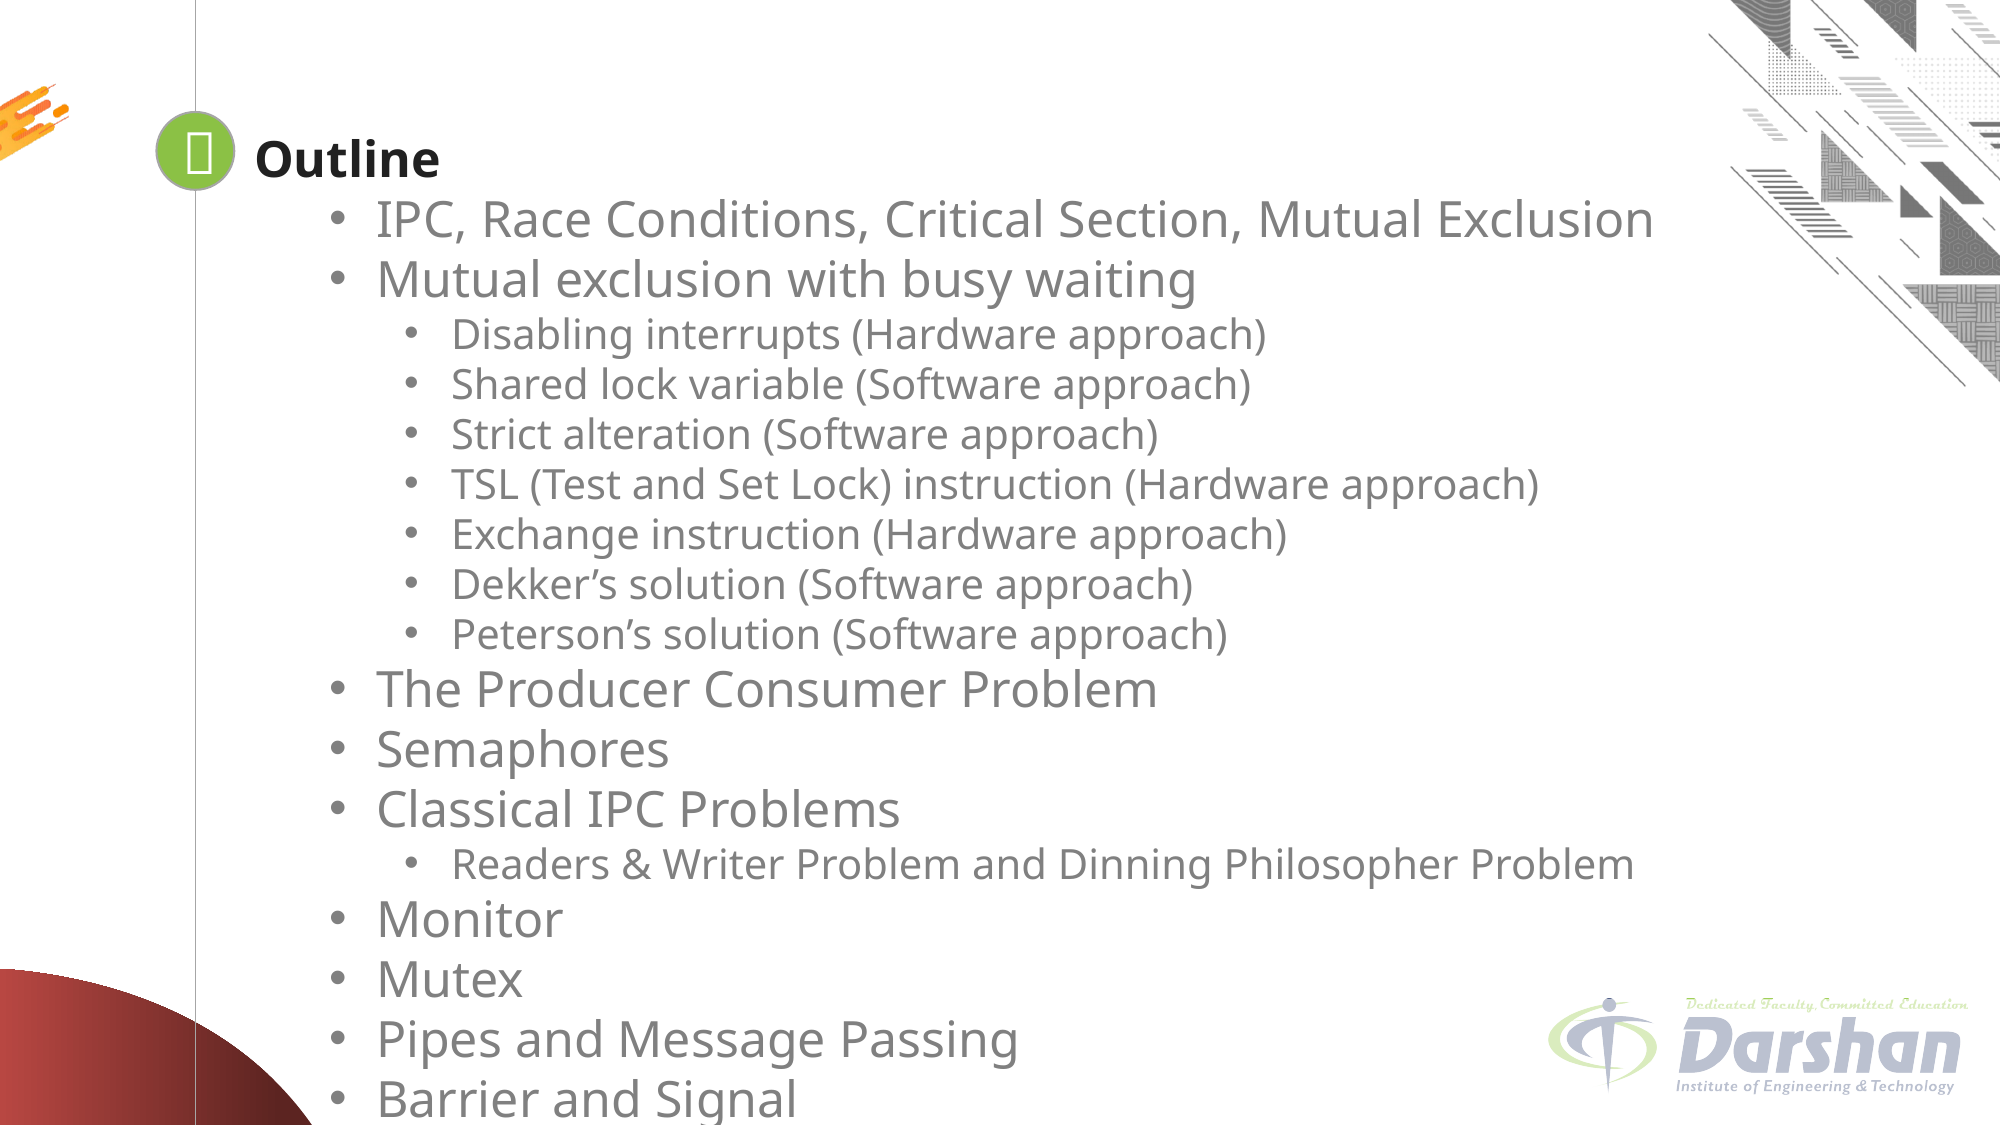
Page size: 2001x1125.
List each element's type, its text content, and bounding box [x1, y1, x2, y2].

text_box Outline IPC, Race Conditions, Critical Section, Mutual Exclusion Mutual exclusion with busy waiting Disabling interrupts (Hardware approach) Shared lock variable (Software approach) Strict alteration (Software approach) TSL (Test and Set Lock) instruction (Hardware approach) Exchange instruction (Hardware approach) Dekker’s solution (Software approach) Peterson’s solution (Software approach) The Producer Consumer Problem Semaphores Classical IPC Problems Readers & Writer Problem and Dinning Philosopher Problem Monitor Mutex Pipes and Message Passing Barrier and Signal [239, 120, 1686, 1125]
picture [0, 65, 90, 193]
text_box full [1686, 998, 1968, 1095]
text_box  [155, 110, 236, 191]
